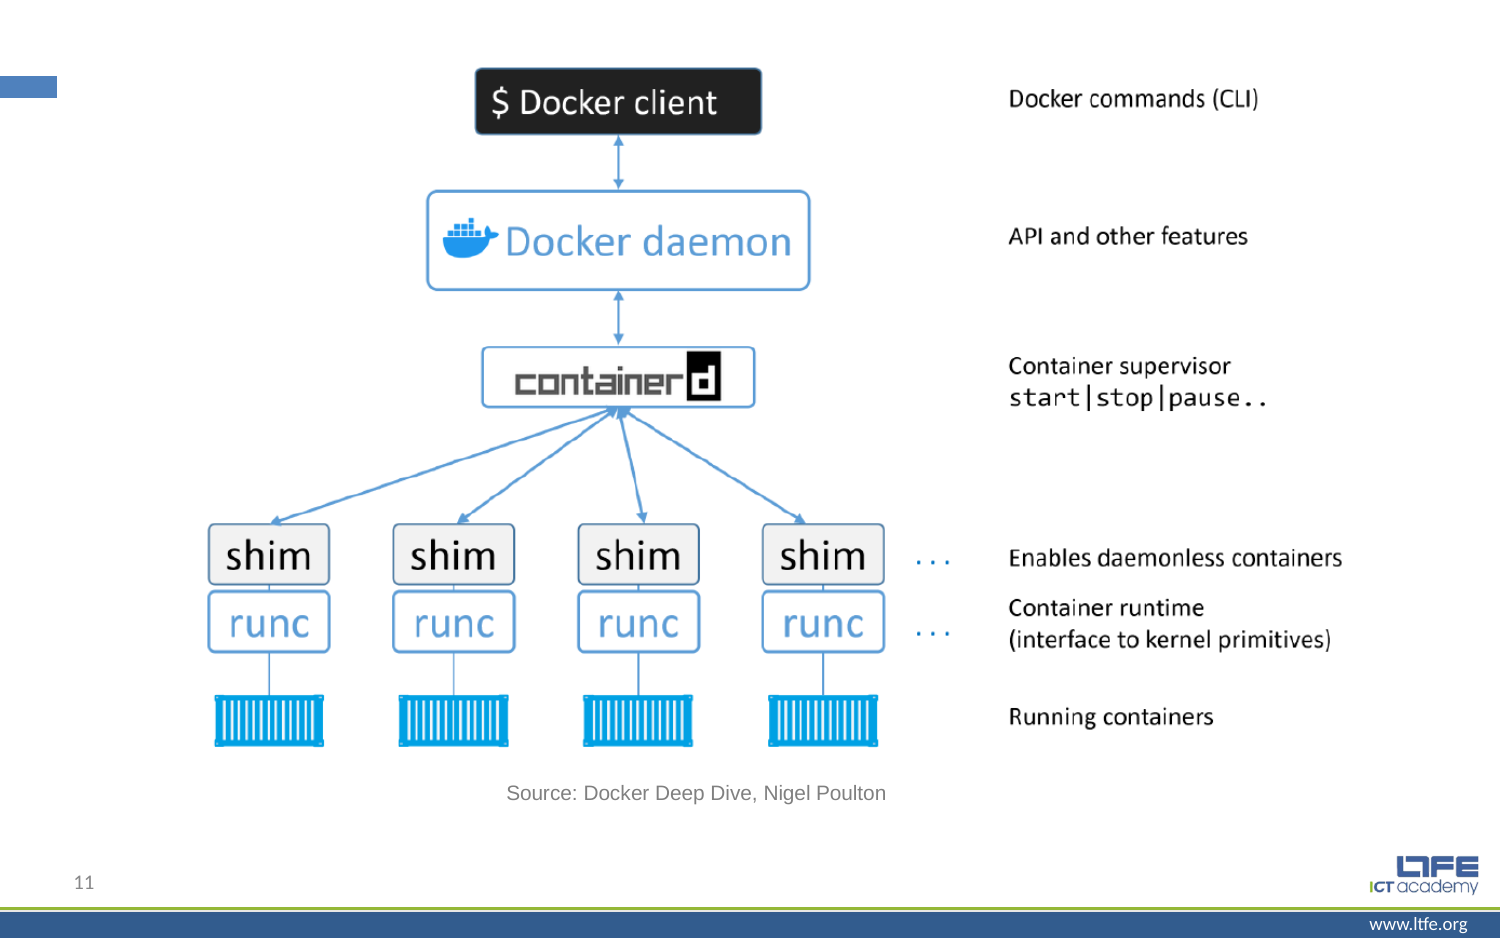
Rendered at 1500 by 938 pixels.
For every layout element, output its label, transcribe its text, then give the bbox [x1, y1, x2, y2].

text_box Source: Docker Deep Dive, Nigel Poulton [491, 781, 1294, 812]
slide_number 11 [58, 856, 199, 907]
picture [0, 0, 1500, 938]
